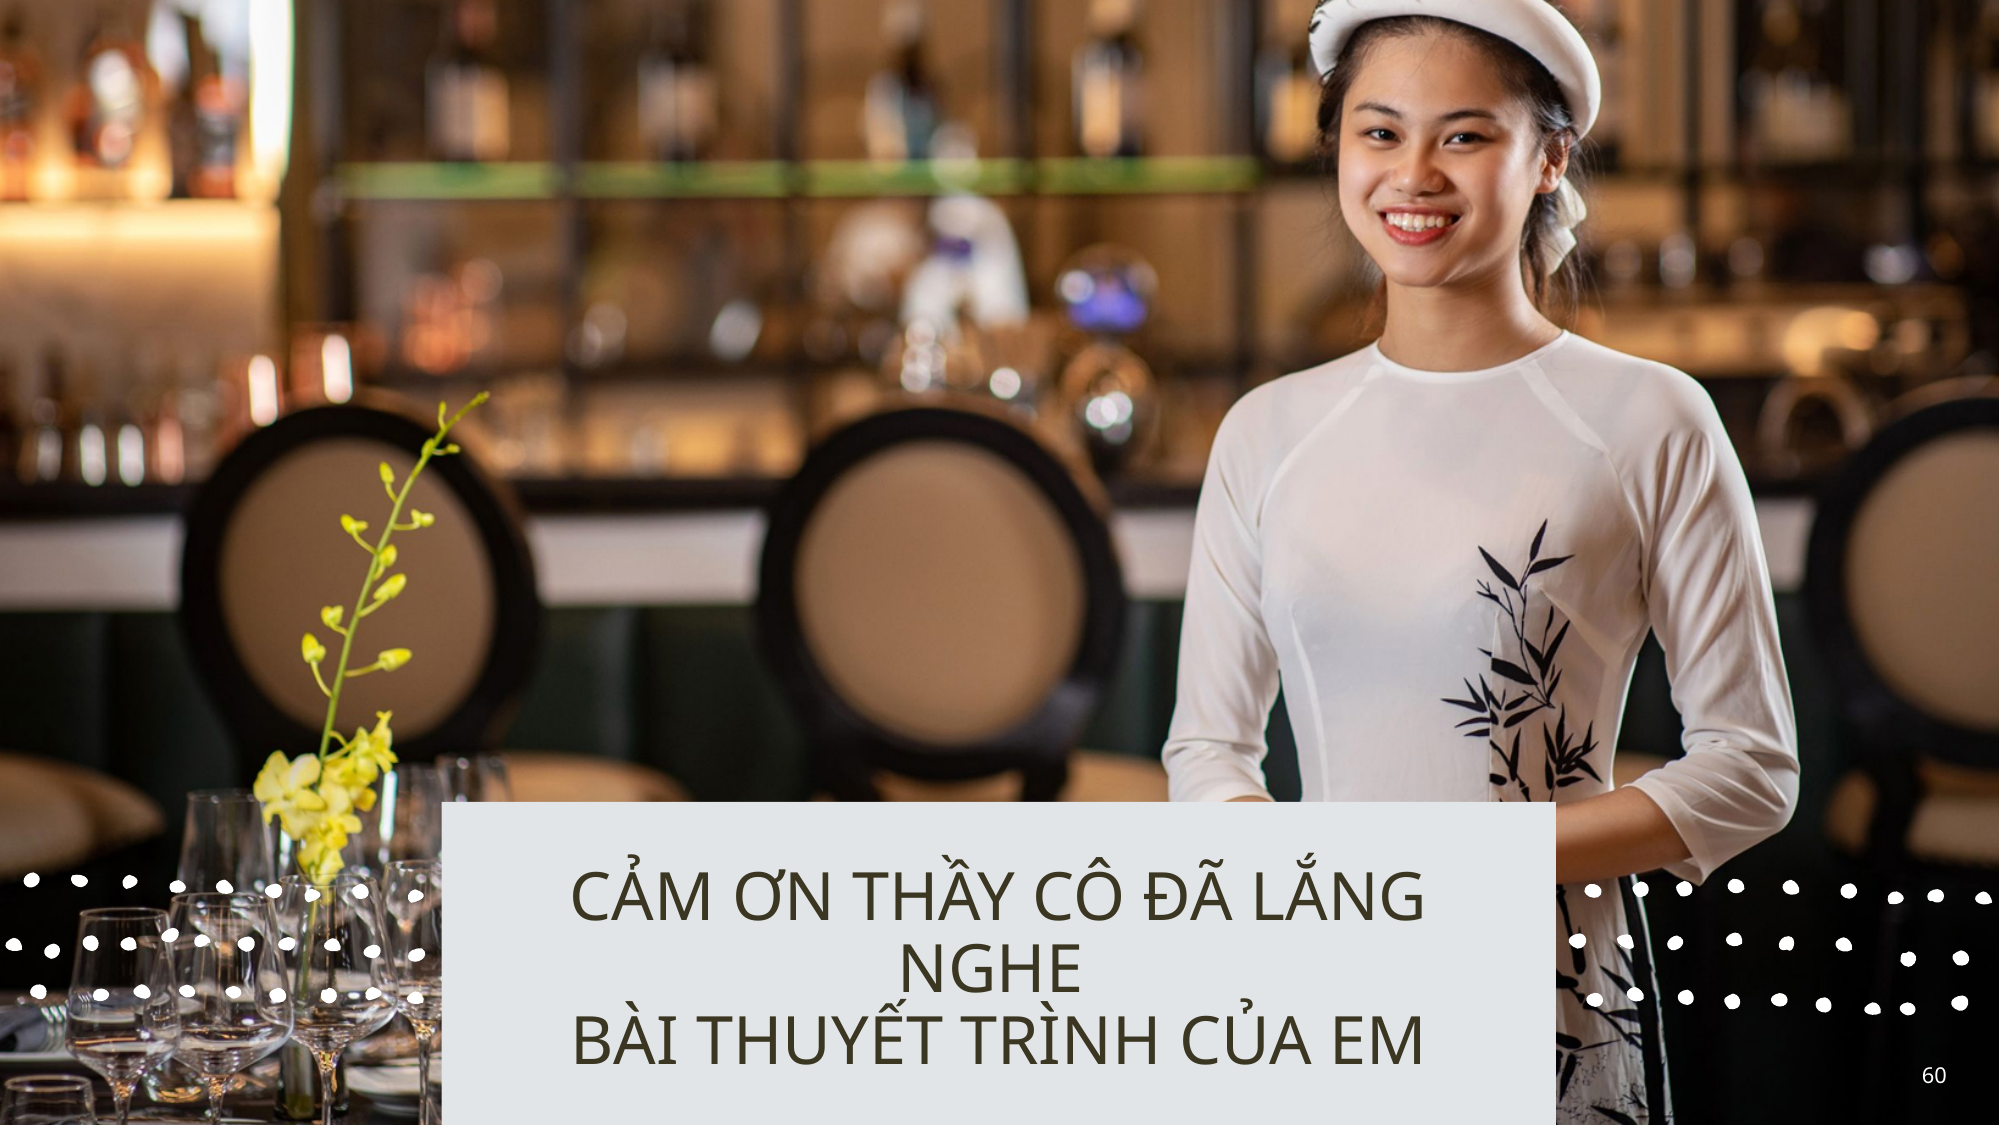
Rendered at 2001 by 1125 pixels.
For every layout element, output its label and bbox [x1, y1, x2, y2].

text_box [1564, 878, 1993, 1019]
text_box [0, 871, 433, 1015]
picture [0, 0, 1999, 1125]
